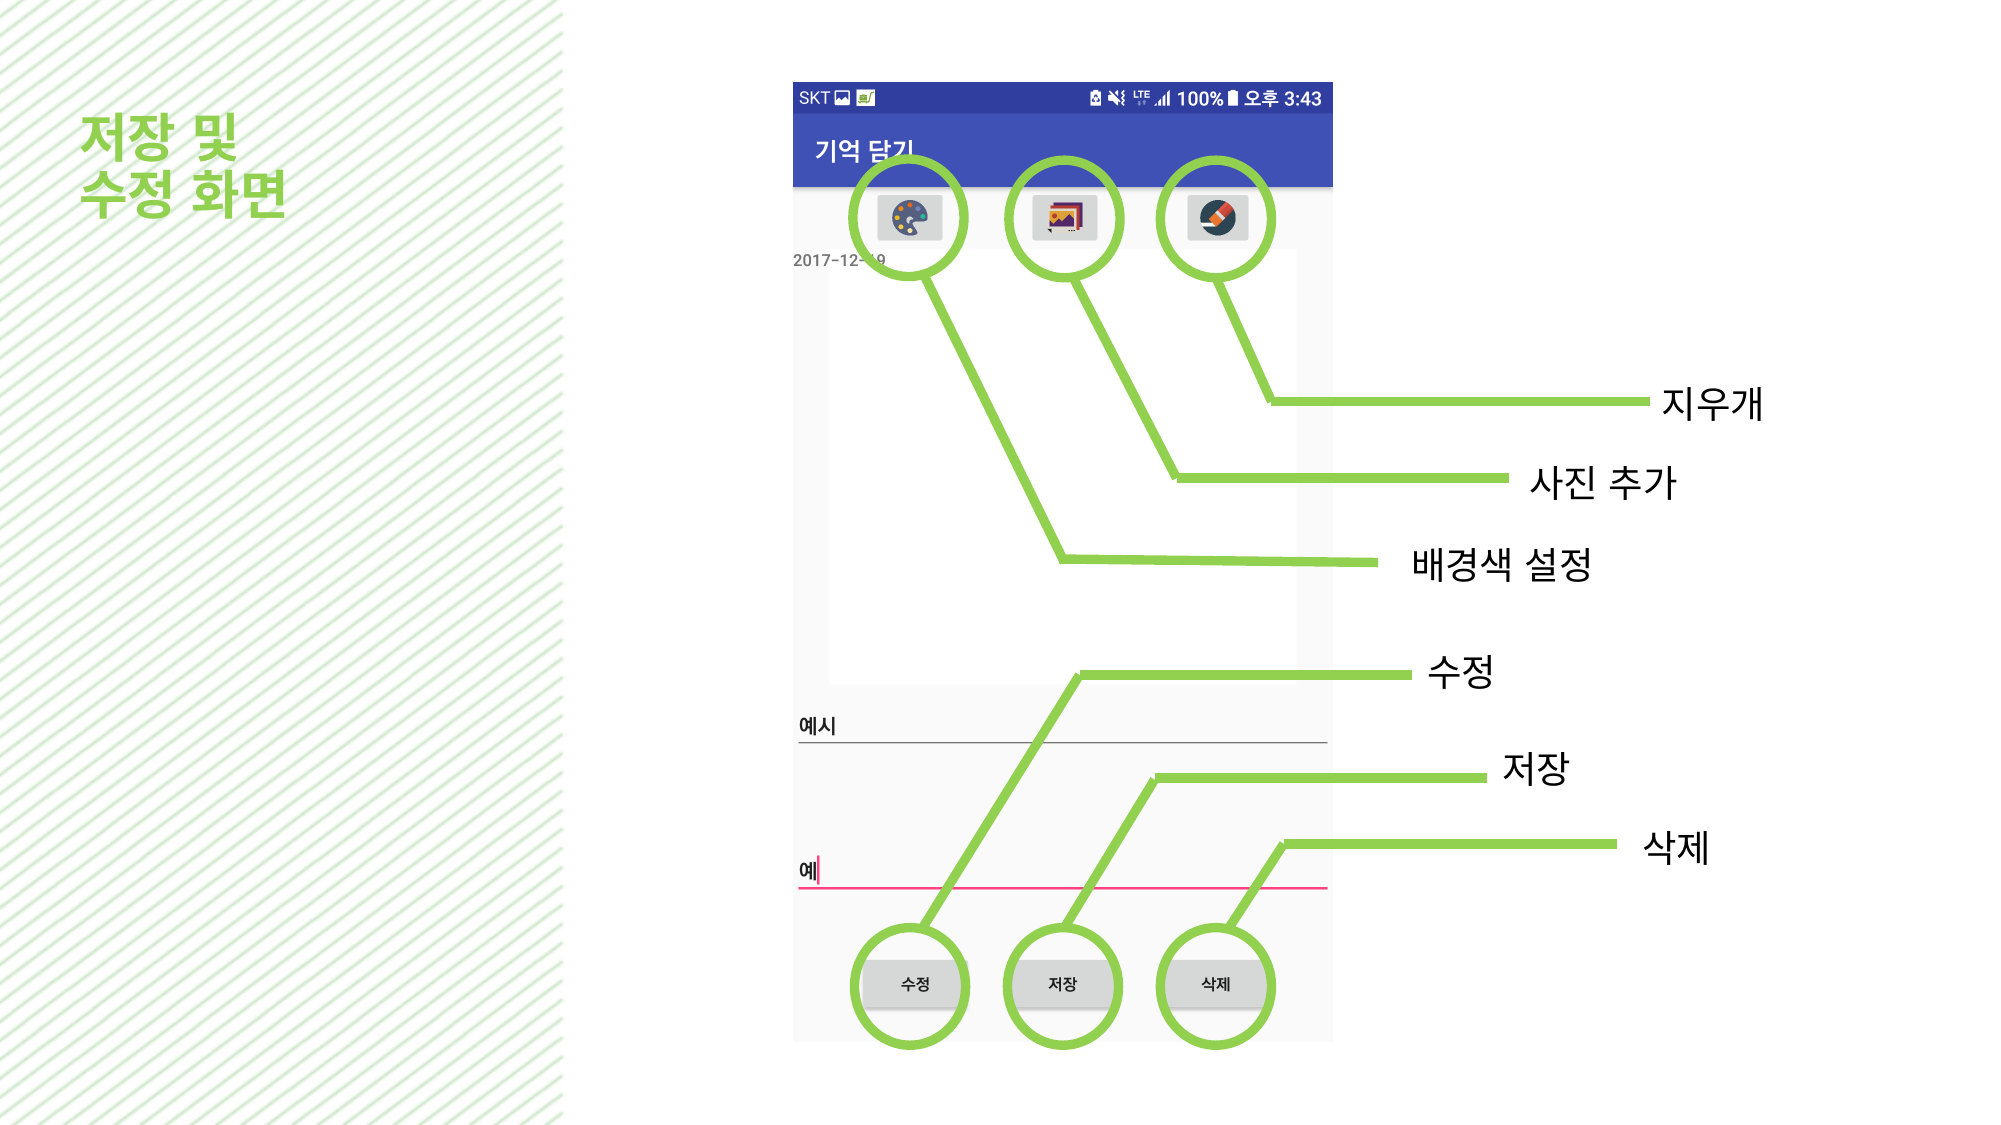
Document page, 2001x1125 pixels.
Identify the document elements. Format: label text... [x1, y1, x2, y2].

text_box 배경색 설정 [1396, 534, 1680, 595]
title 저장 및 수정 화면 [64, 103, 519, 234]
picture [0, 0, 2001, 1125]
text_box 지우개 [1646, 373, 1843, 433]
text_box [922, 272, 1065, 563]
text_box [1044, 1043, 1082, 1047]
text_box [1215, 277, 1272, 402]
text_box 삭제 [1627, 817, 1906, 878]
text_box 저장 [1487, 738, 1766, 798]
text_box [1229, 843, 1284, 928]
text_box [1062, 779, 1155, 931]
text_box 사진 추가 [1514, 453, 1729, 513]
text_box 수정 [1412, 641, 1692, 701]
text_box [891, 1043, 929, 1047]
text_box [1073, 277, 1177, 479]
text_box [1197, 1043, 1235, 1047]
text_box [922, 674, 1080, 928]
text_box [1059, 558, 1379, 563]
